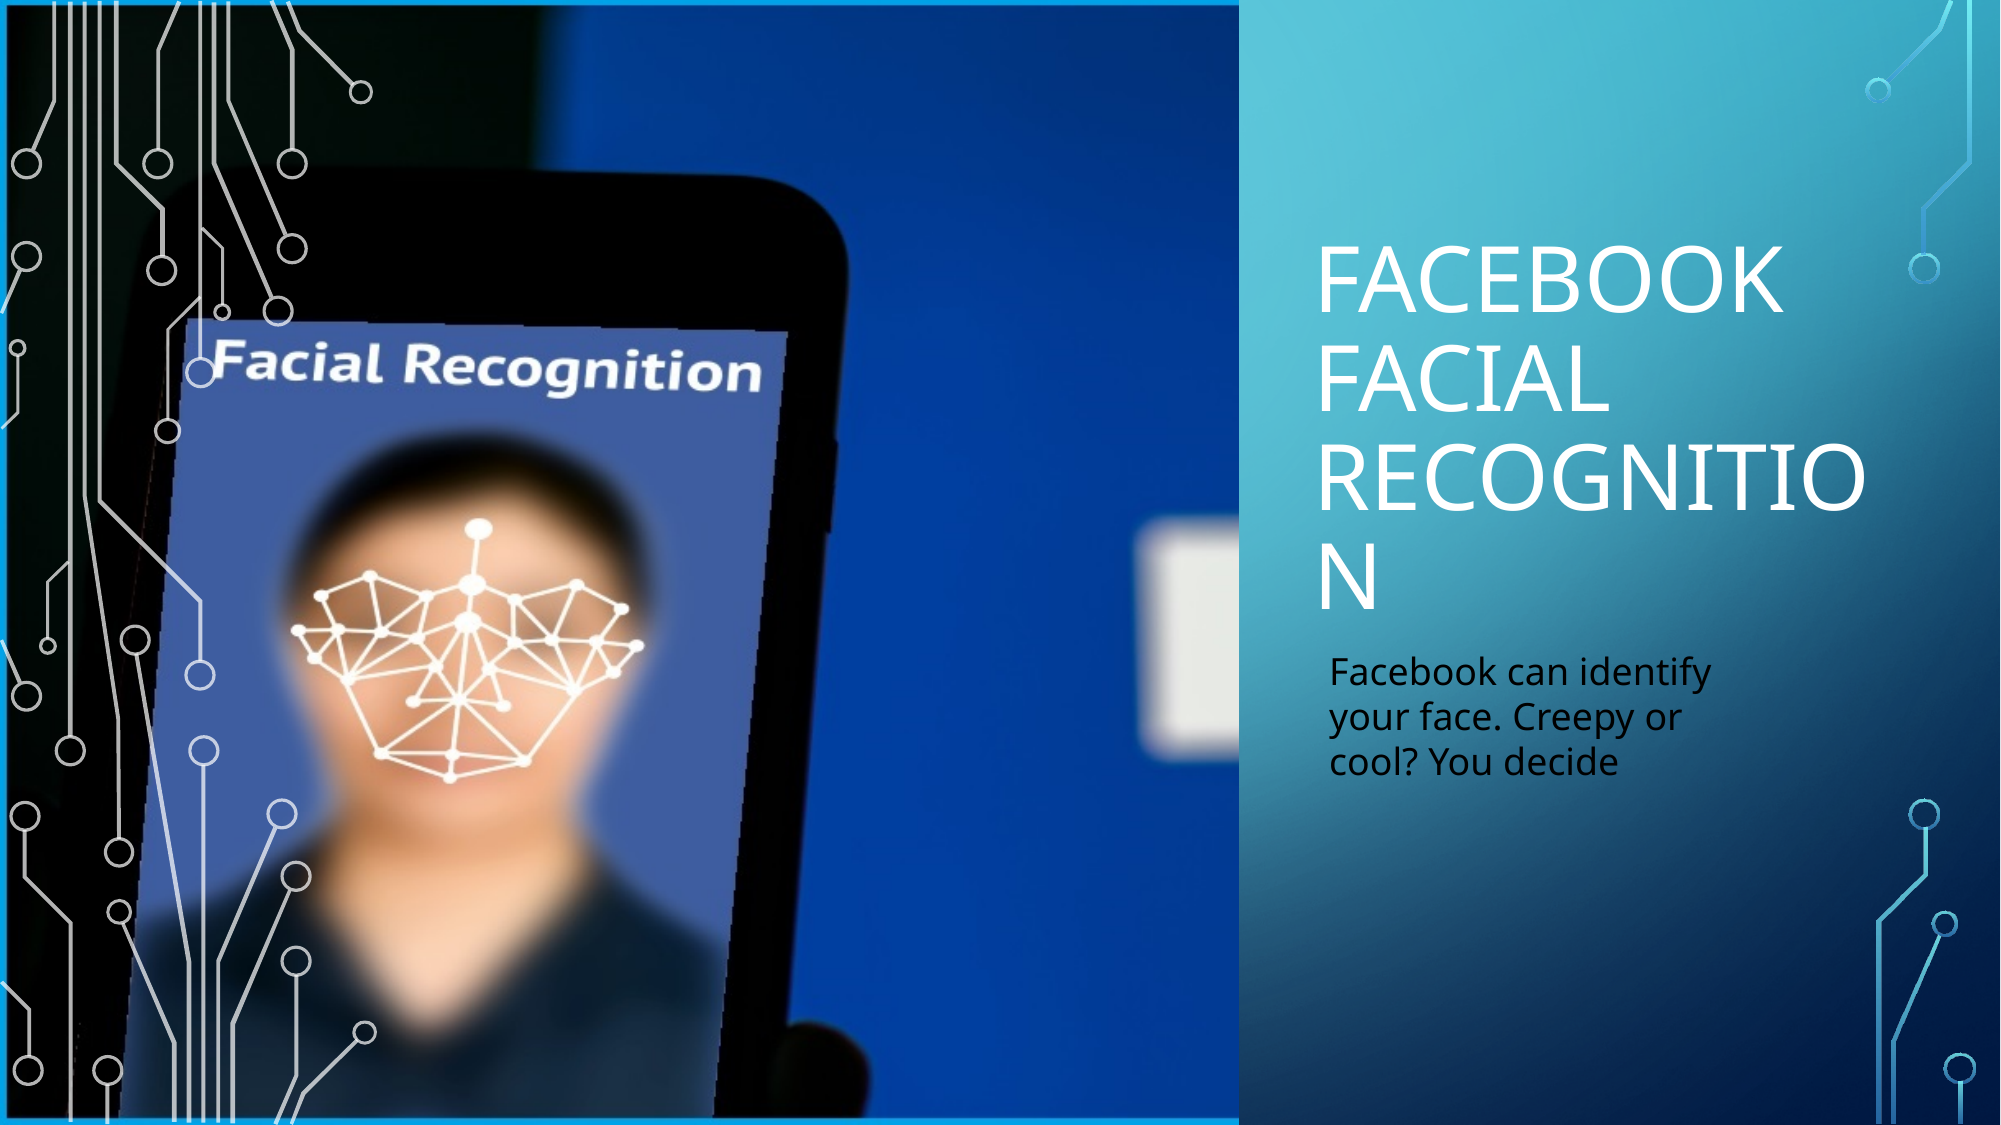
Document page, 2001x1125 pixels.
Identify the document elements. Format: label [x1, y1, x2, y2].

text_box [1240, 0, 2000, 1125]
text_box [0, 0, 379, 1125]
text_box [1863, 0, 1976, 1124]
picture [379, 5, 1240, 1120]
